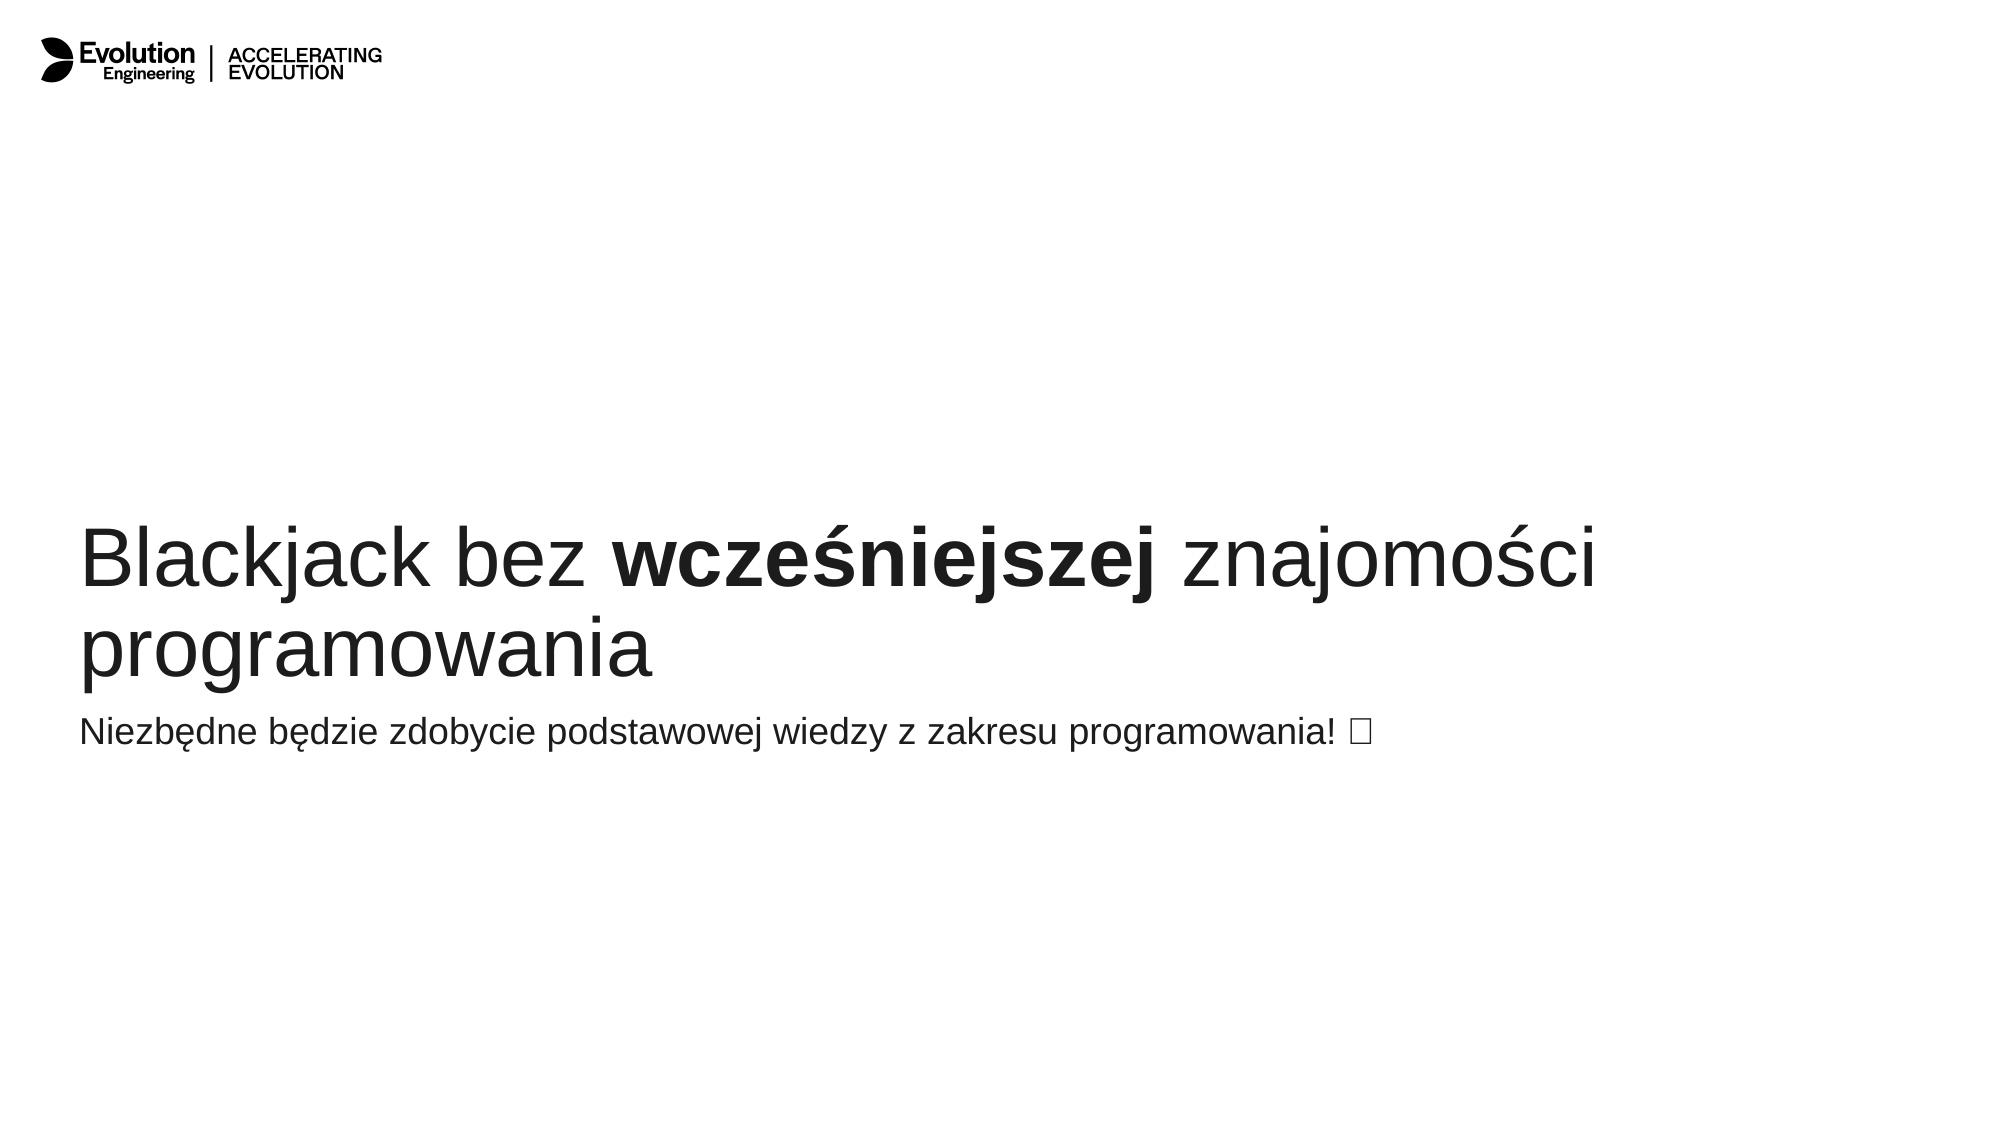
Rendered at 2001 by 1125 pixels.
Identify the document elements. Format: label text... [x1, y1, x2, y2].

picture [26, 29, 396, 92]
list Niezbędne będzie zdobycie podstawowej wiedzy z zakresu programowania! 🤓 [64, 707, 1934, 919]
list Blackjack bez wcześniejszej znajomości programowania [64, 507, 1895, 707]
